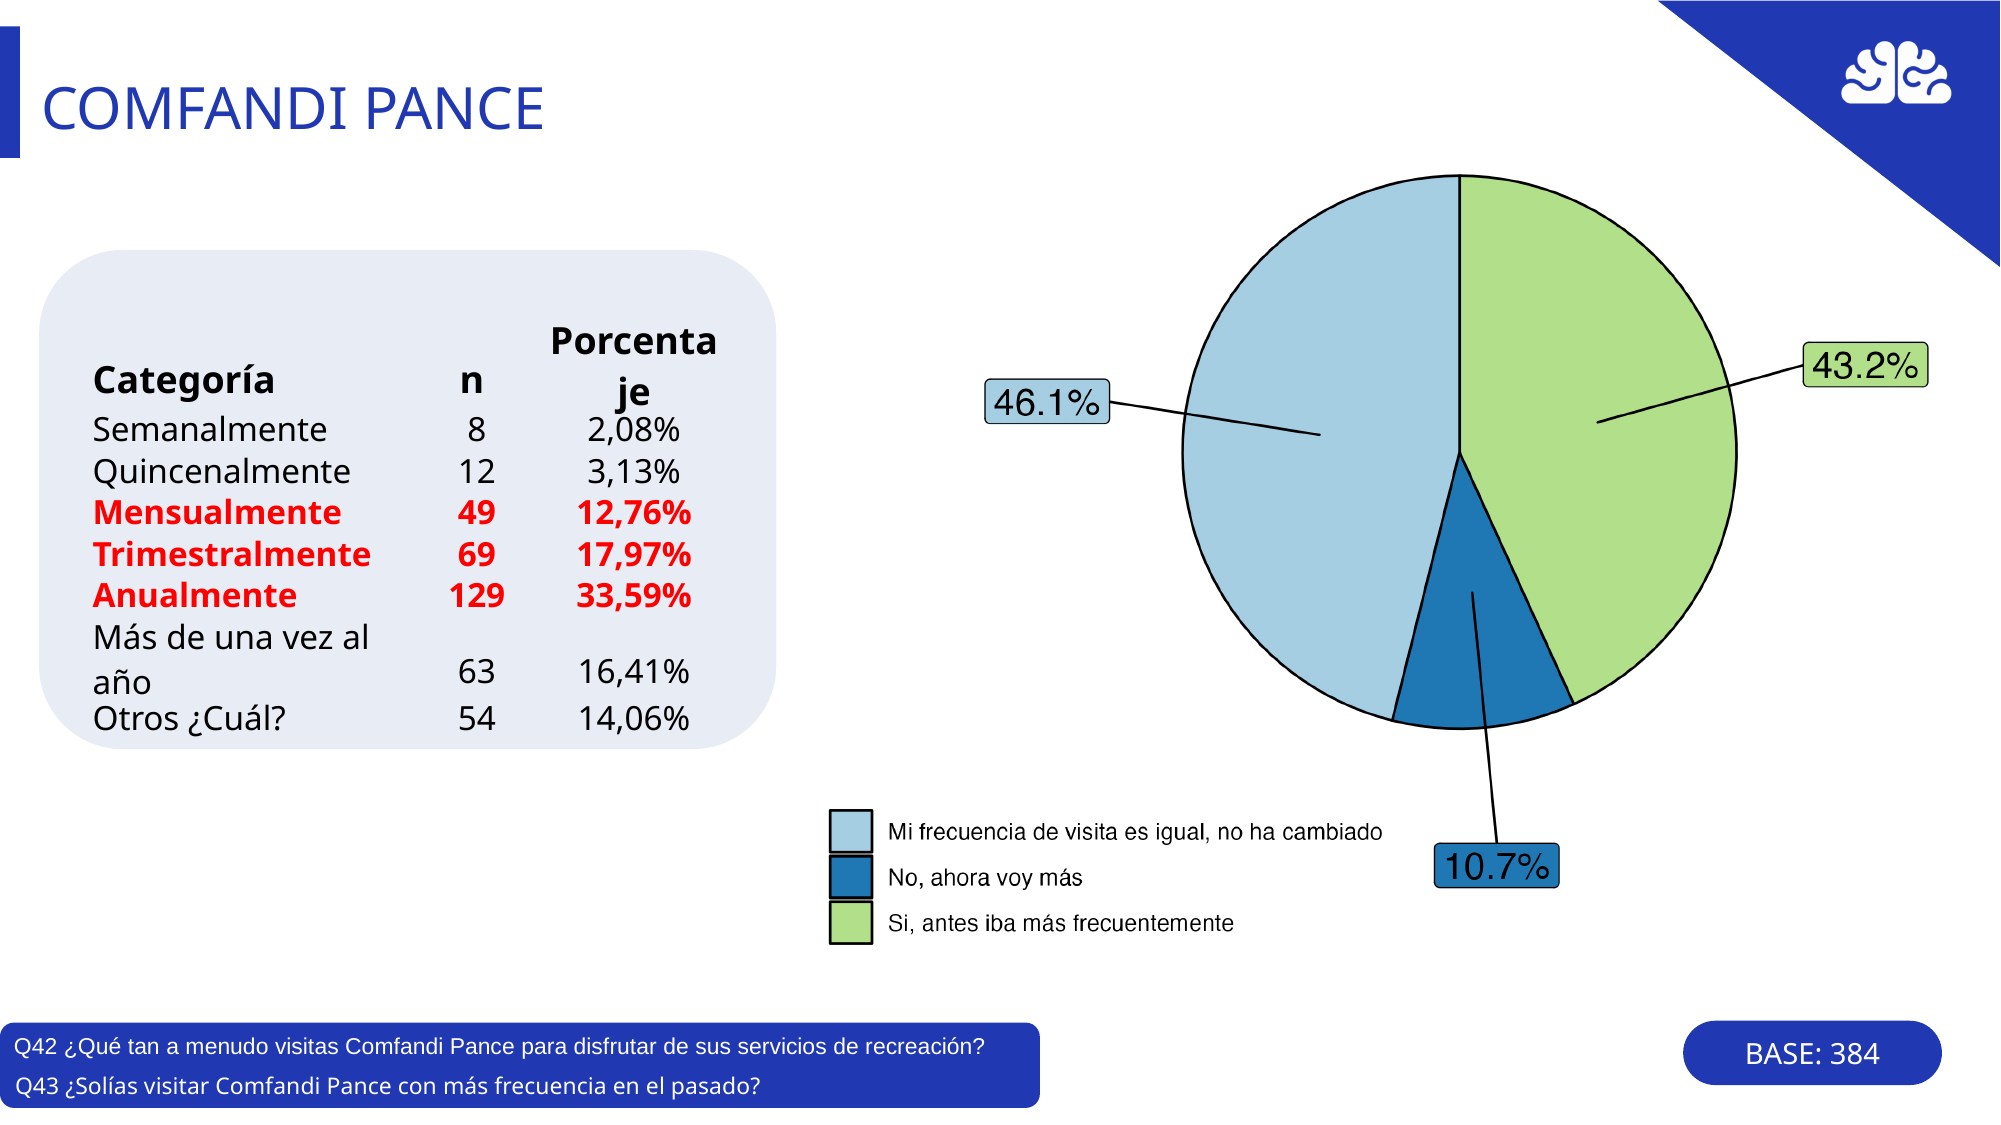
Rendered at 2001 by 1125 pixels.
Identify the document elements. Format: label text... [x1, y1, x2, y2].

text_box [0, 26, 20, 158]
table_cell 8 [409, 405, 544, 446]
table_cell 12,76% [544, 488, 724, 529]
table_cell Semanalmente [91, 405, 409, 446]
table_cell 54 [409, 694, 544, 735]
table_header n [409, 313, 544, 405]
table_cell Más de una vez al año [91, 612, 409, 694]
table_cell Trimestralmente [91, 529, 409, 571]
text_box BASE: 384 [1701, 1027, 1924, 1078]
table_cell 69 [409, 529, 544, 571]
table_cell 12 [409, 446, 544, 488]
table_cell 14,06% [544, 694, 724, 735]
table_cell 49 [409, 488, 544, 529]
table_cell 17,97% [544, 529, 724, 571]
table_cell 63 [409, 612, 544, 694]
table_cell 2,08% [544, 405, 724, 446]
text_box [1657, 0, 2000, 267]
table_cell Anualmente [91, 571, 409, 612]
text_box [8, 1022, 1040, 1063]
text_box [1683, 1020, 1942, 1086]
table_cell Otros ¿Cuál? [91, 694, 409, 735]
text_box Q43 ¿Solías visitar Comfandi Pance con más frecuencia en el pasado? [0, 1063, 1411, 1107]
table_cell 3,13% [544, 446, 724, 488]
picture [807, 132, 1953, 970]
table_header Categoría [91, 313, 409, 405]
text_box COMFANDI PANCE [39, 68, 1577, 141]
table_cell Quincenalmente [91, 446, 409, 488]
table_cell 16,41% [544, 612, 724, 694]
table_cell 129 [409, 571, 544, 612]
picture [1840, 40, 1953, 106]
table_header Porcentaje [544, 313, 724, 405]
table_cell 33,59% [544, 571, 724, 612]
table_cell Mensualmente [91, 488, 409, 529]
text_box [39, 249, 777, 750]
text_box Q42 ¿Qué tan a menudo visitas Comfandi Pance para disfrutar de sus servicios de recreación? [0, 1024, 1008, 1067]
